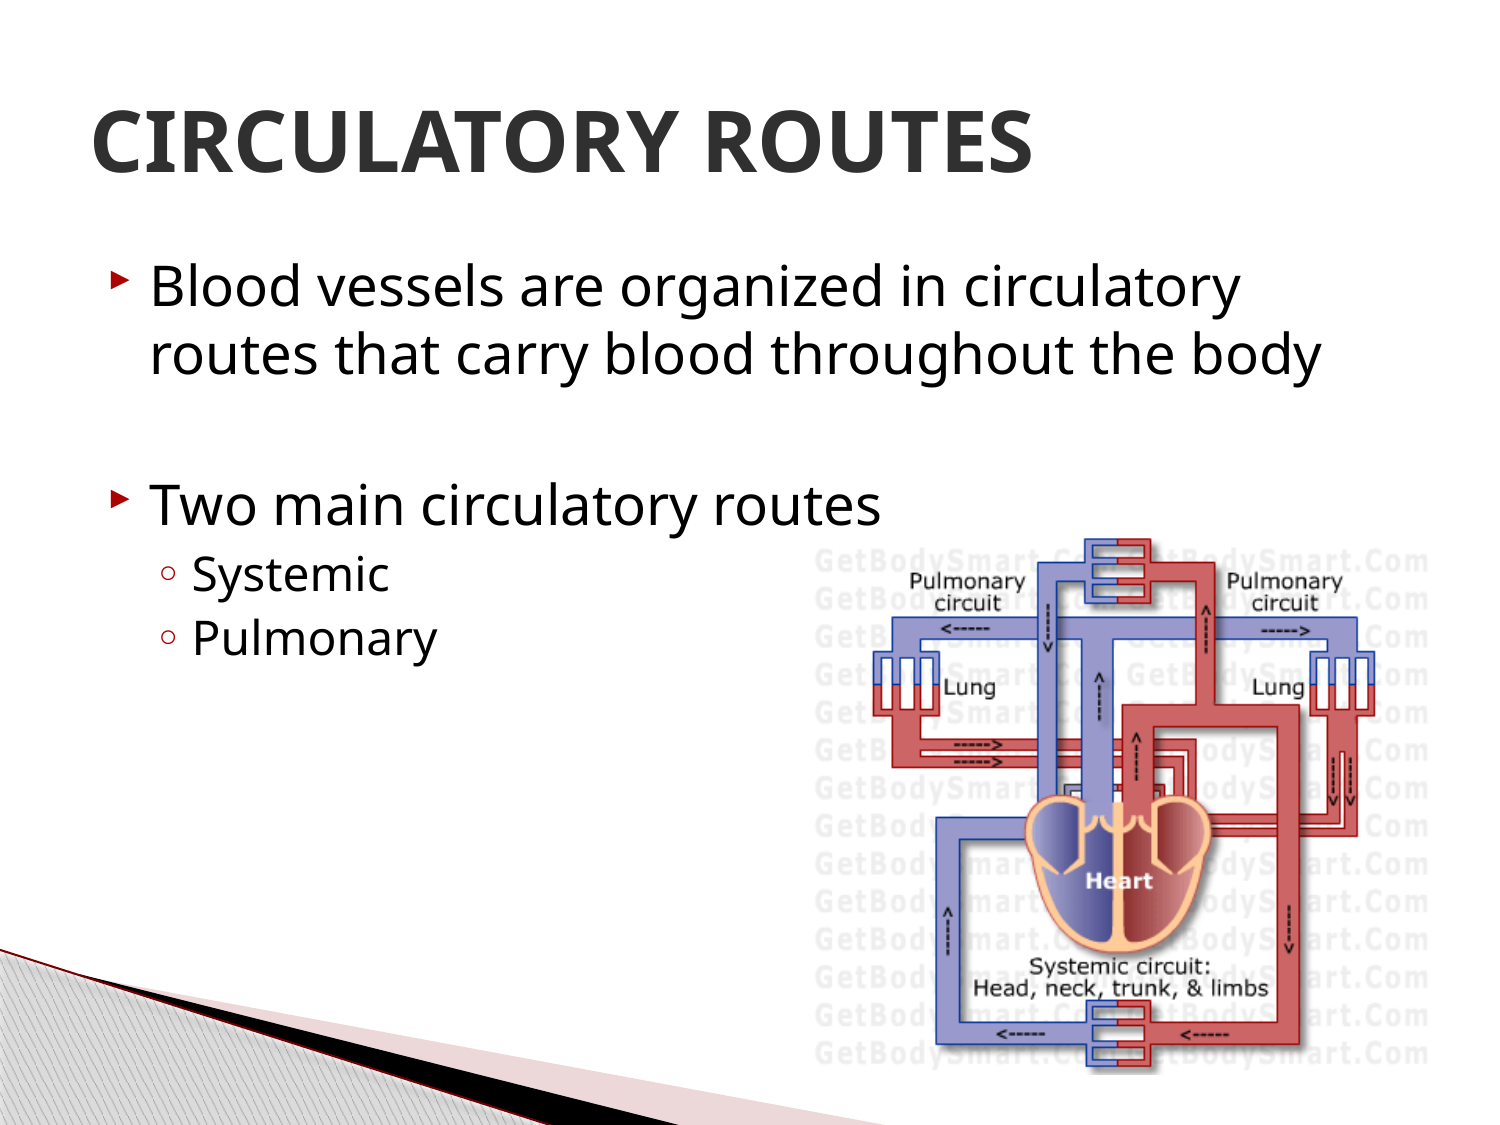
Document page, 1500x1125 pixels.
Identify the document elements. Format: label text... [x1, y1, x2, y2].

picture [812, 537, 1438, 1076]
title CIRCULATORY ROUTES [75, 45, 1425, 233]
list Blood vessels are organized in circulatory routes that carry blood throughout the body Two main circulatory routes Systemic Pulmonary [75, 243, 1425, 986]
